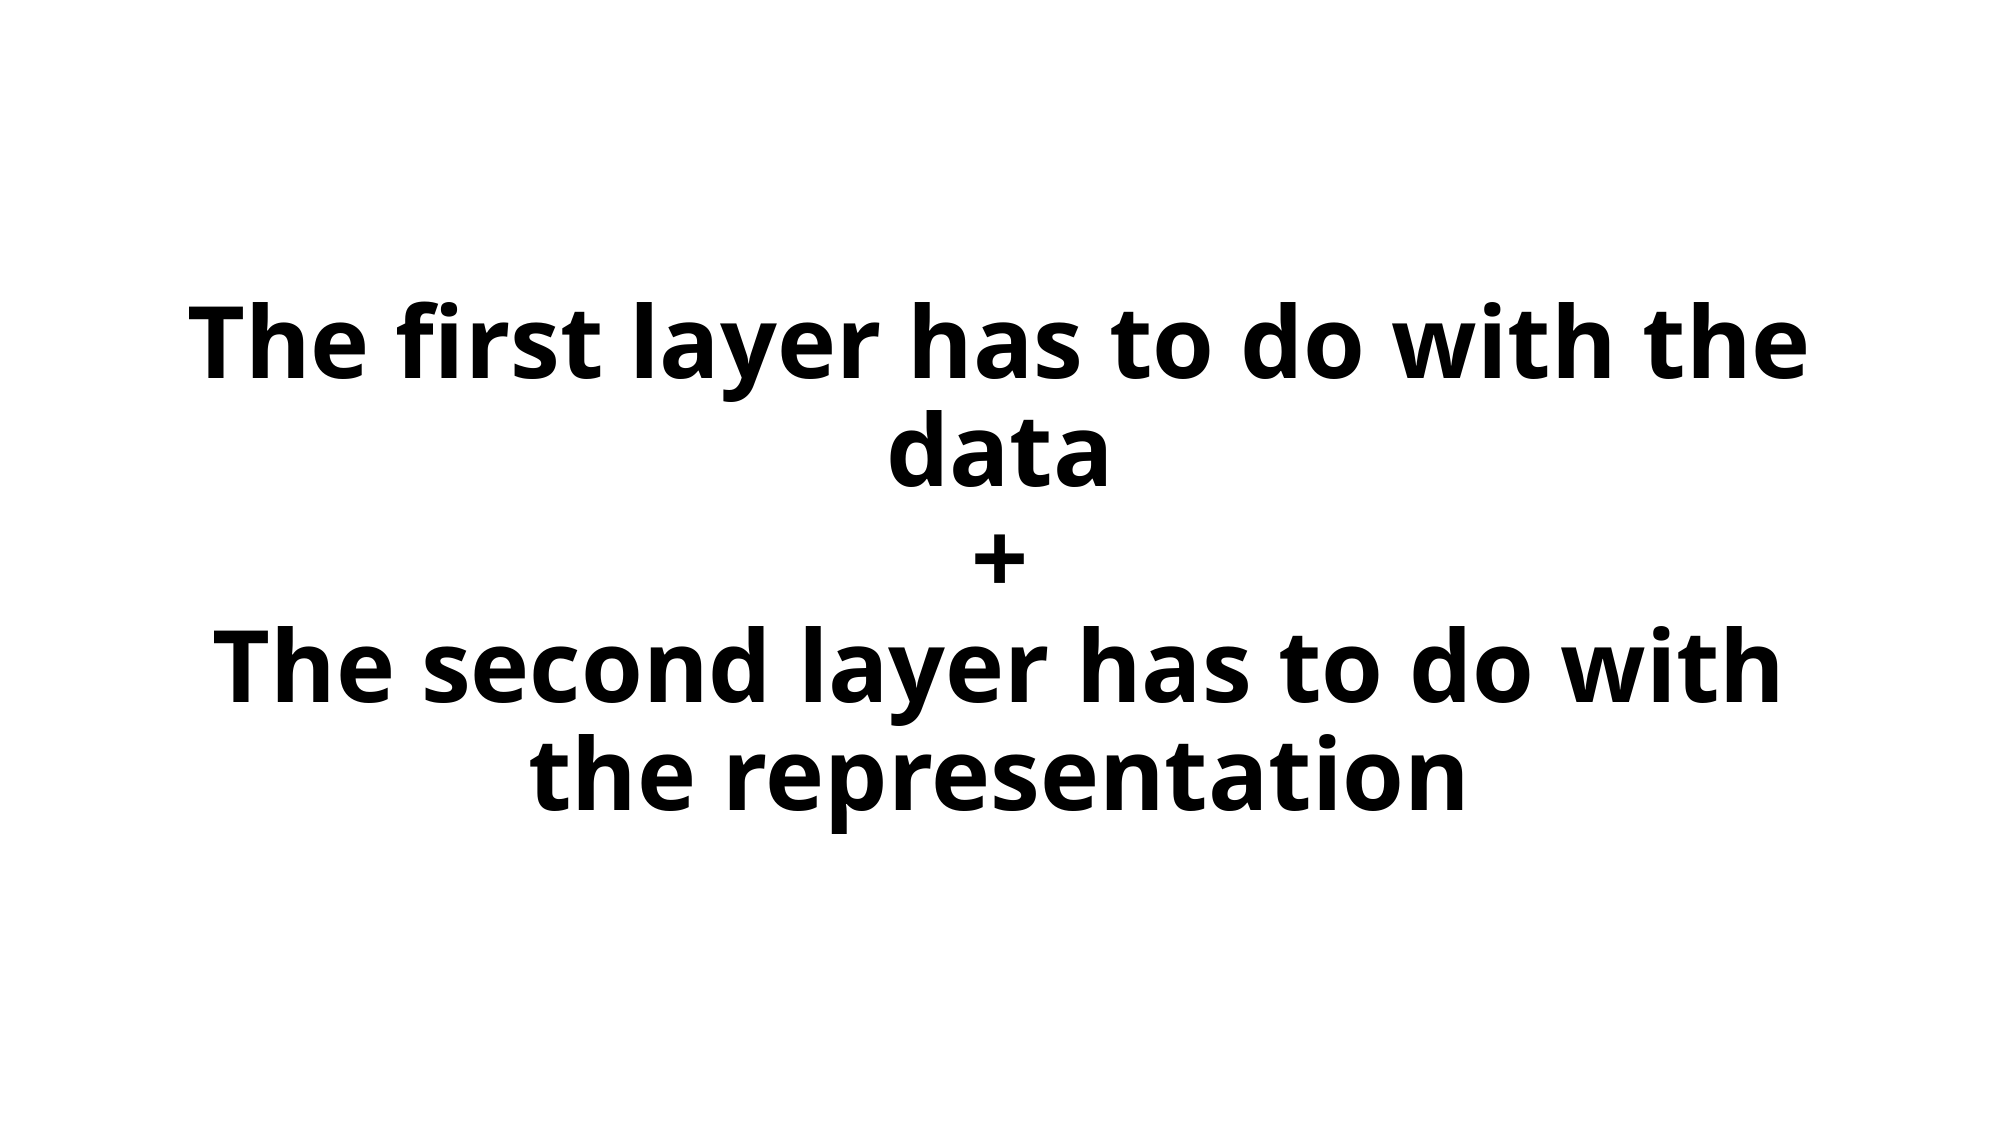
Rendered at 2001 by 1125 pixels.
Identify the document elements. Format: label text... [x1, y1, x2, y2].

title The first layer has to do with the data + The second layer has to do with the representation [137, 453, 1863, 672]
